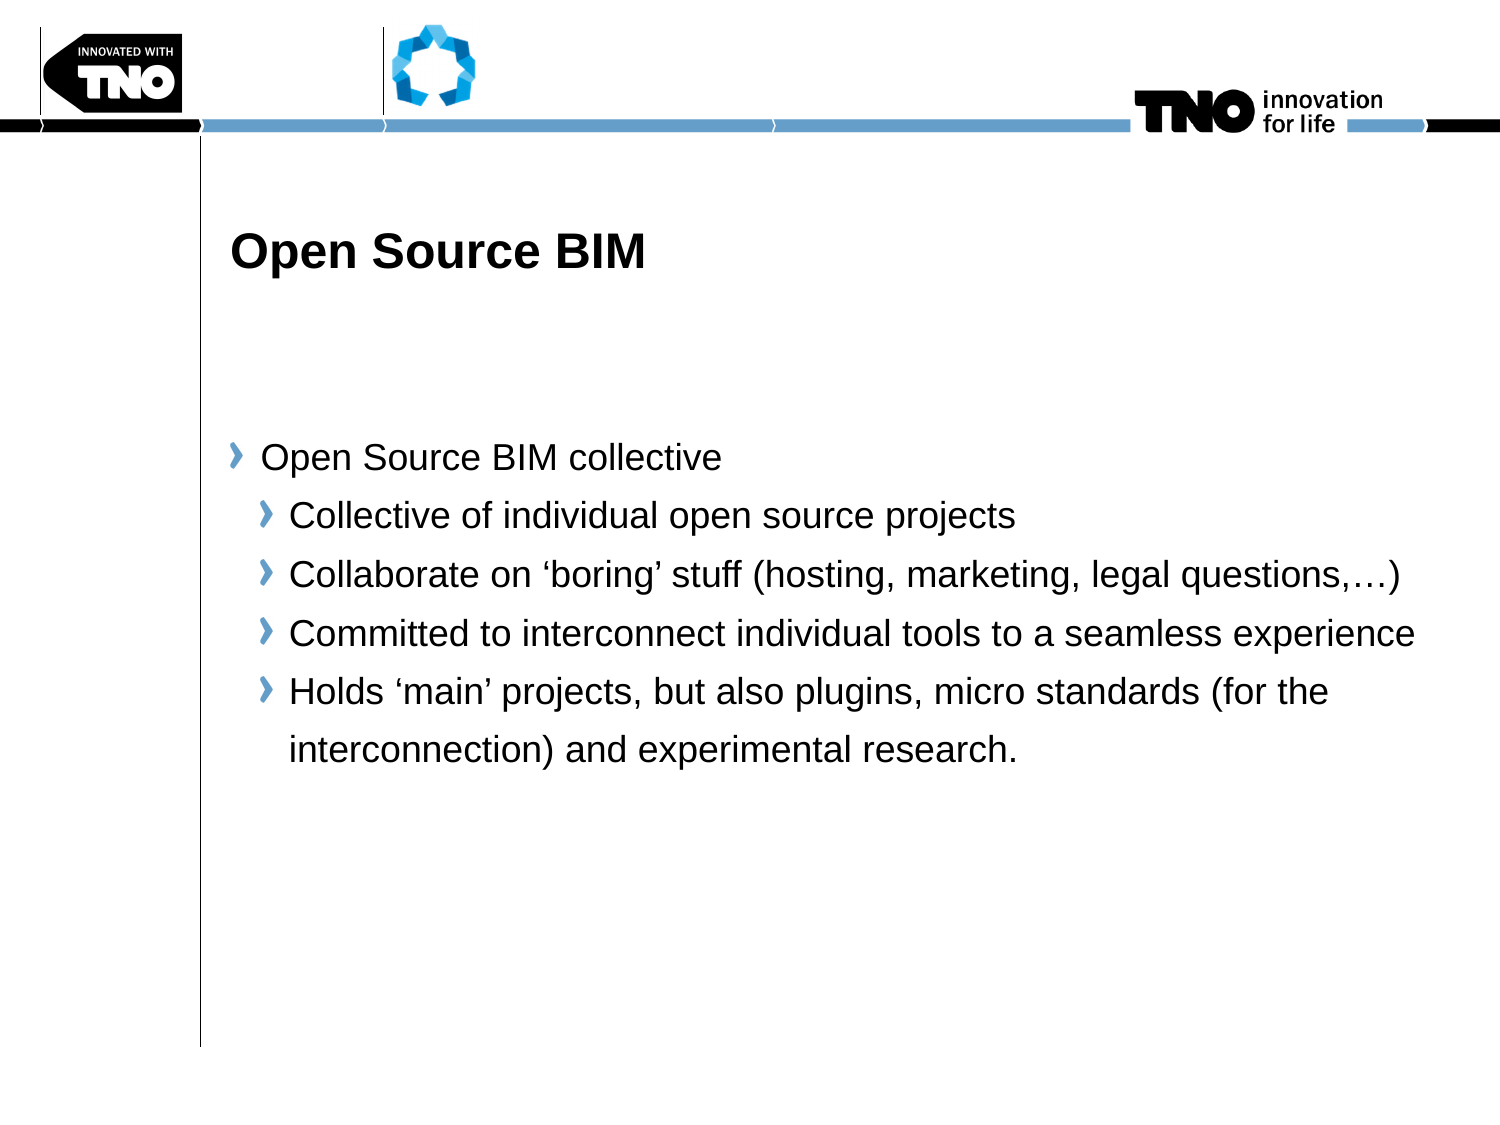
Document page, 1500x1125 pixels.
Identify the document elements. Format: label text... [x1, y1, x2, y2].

picture [260, 676, 273, 703]
picture [260, 559, 273, 586]
list Open Source BIM collective Collective of individual open source projects Collaborate on ‘boring’ stuff (hosting, marketing, legal questions,…) Committed to interconnect individual tools to a seamless experience Holds ‘main’ projects, but also plugins, micro standards (for the interconnection) and experimental research. [230, 360, 1459, 1047]
picture [260, 500, 273, 528]
picture [230, 442, 243, 469]
title Open Source BIM [230, 220, 1424, 339]
picture [260, 617, 273, 645]
picture [0, 19, 1500, 133]
